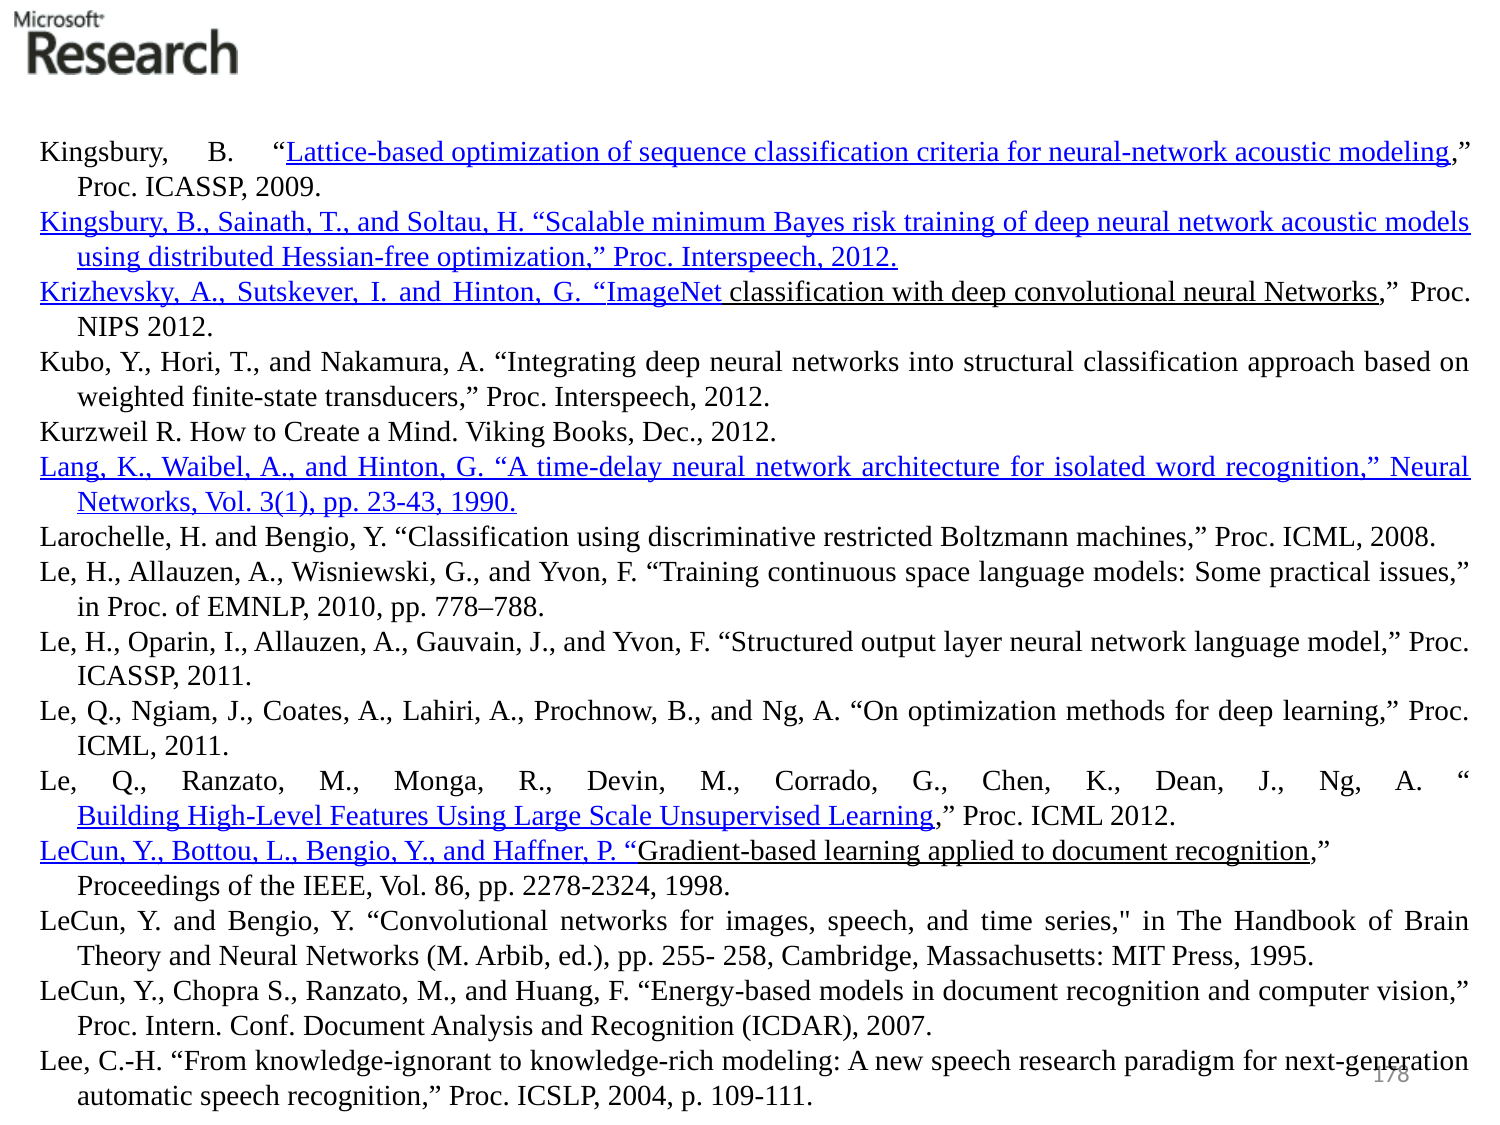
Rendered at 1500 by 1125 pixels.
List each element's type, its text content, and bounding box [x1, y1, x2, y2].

text_box Kingsbury, B. “Lattice-based optimization of sequence classification criteria for neural-network acoustic modeling,” Proc. ICASSP, 2009. Kingsbury, B., Sainath, T., and Soltau, H. “Scalable minimum Bayes risk training of deep neural network acoustic models using distributed Hessian-free optimization,” Proc. Interspeech, 2012. Krizhevsky, A., Sutskever, I. and Hinton, G. “ImageNet classification with deep convolutional neural Networks,” Proc. NIPS 2012. Kubo, Y., Hori, T., and Nakamura, A. “Integrating deep neural networks into structural classification approach based on weighted finite-state transducers,” Proc. Interspeech, 2012. Kurzweil R. How to Create a Mind. Viking Books, Dec., 2012. Lang, K., Waibel, A., and Hinton, G. “A time-delay neural network architecture for isolated word recognition,” Neural Networks, Vol. 3(1), pp. 23-43, 1990. Larochelle, H. and Bengio, Y. “Classification using discriminative restricted Boltzmann machines,” Proc. ICML, 2008. Le, H., Allauzen, A., Wisniewski, G., and Yvon, F. “Training continuous space language models: Some practical issues,” in Proc. of EMNLP, 2010, pp. 778–788. Le, H., Oparin, I., Allauzen, A., Gauvain, J., and Yvon, F. “Structured output layer neural network language model,” Proc. ICASSP, 2011. Le, Q., Ngiam, J., Coates, A., Lahiri, A., Prochnow, B., and Ng, A. “On optimization methods for deep learning,” Proc. ICML, 2011. Le, Q., Ranzato, M., Monga, R., Devin, M., Corrado, G., Chen, K., Dean, J., Ng, A. “Building High-Level Features Using Large Scale Unsupervised Learning,” Proc. ICML 2012. LeCun, Y., Bottou, L., Bengio, Y., and Haffner, P. “Gradient-based learning applied to document recognition,” Proceedings of the IEEE, Vol. 86, pp. 2278-2324, 1998. LeCun, Y. and Bengio, Y. “Convolutional networks for images, speech, and time series," in The Handbook of Brain Theory and Neural Networks (M. Arbib, ed.), pp. 255- 258, Cambridge, Massachusetts: MIT Press, 1995. LeCun, Y., Chopra S., Ranzato, M., and Huang, F. “Energy-based models in document recognition and computer vision,” Proc. Intern. Conf. Document Analysis and Recognition (ICDAR), 2007. Lee, C.-H. “From knowledge-ignorant to knowledge-rich modeling: A new speech research paradigm for next-generation automatic speech recognition,” Proc. ICSLP, 2004, p. 109-111. [24, 124, 1487, 1119]
picture [14, 10, 238, 75]
